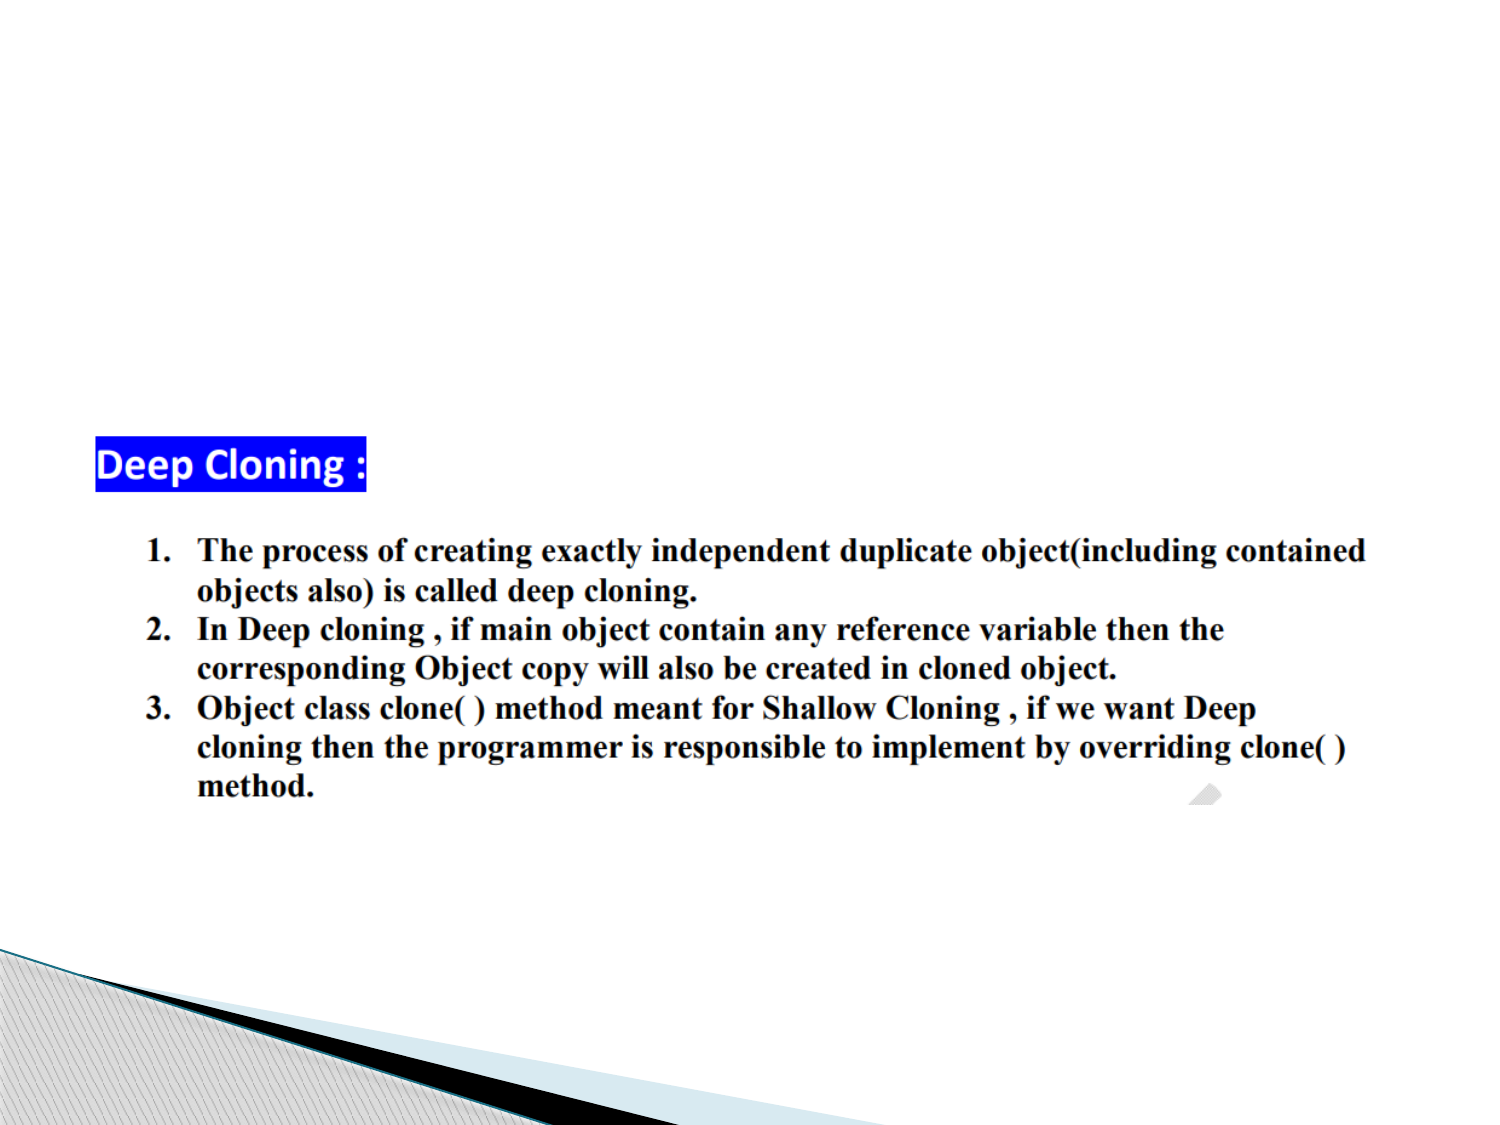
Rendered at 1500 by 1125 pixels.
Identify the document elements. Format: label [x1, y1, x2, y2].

list [74, 423, 1426, 805]
